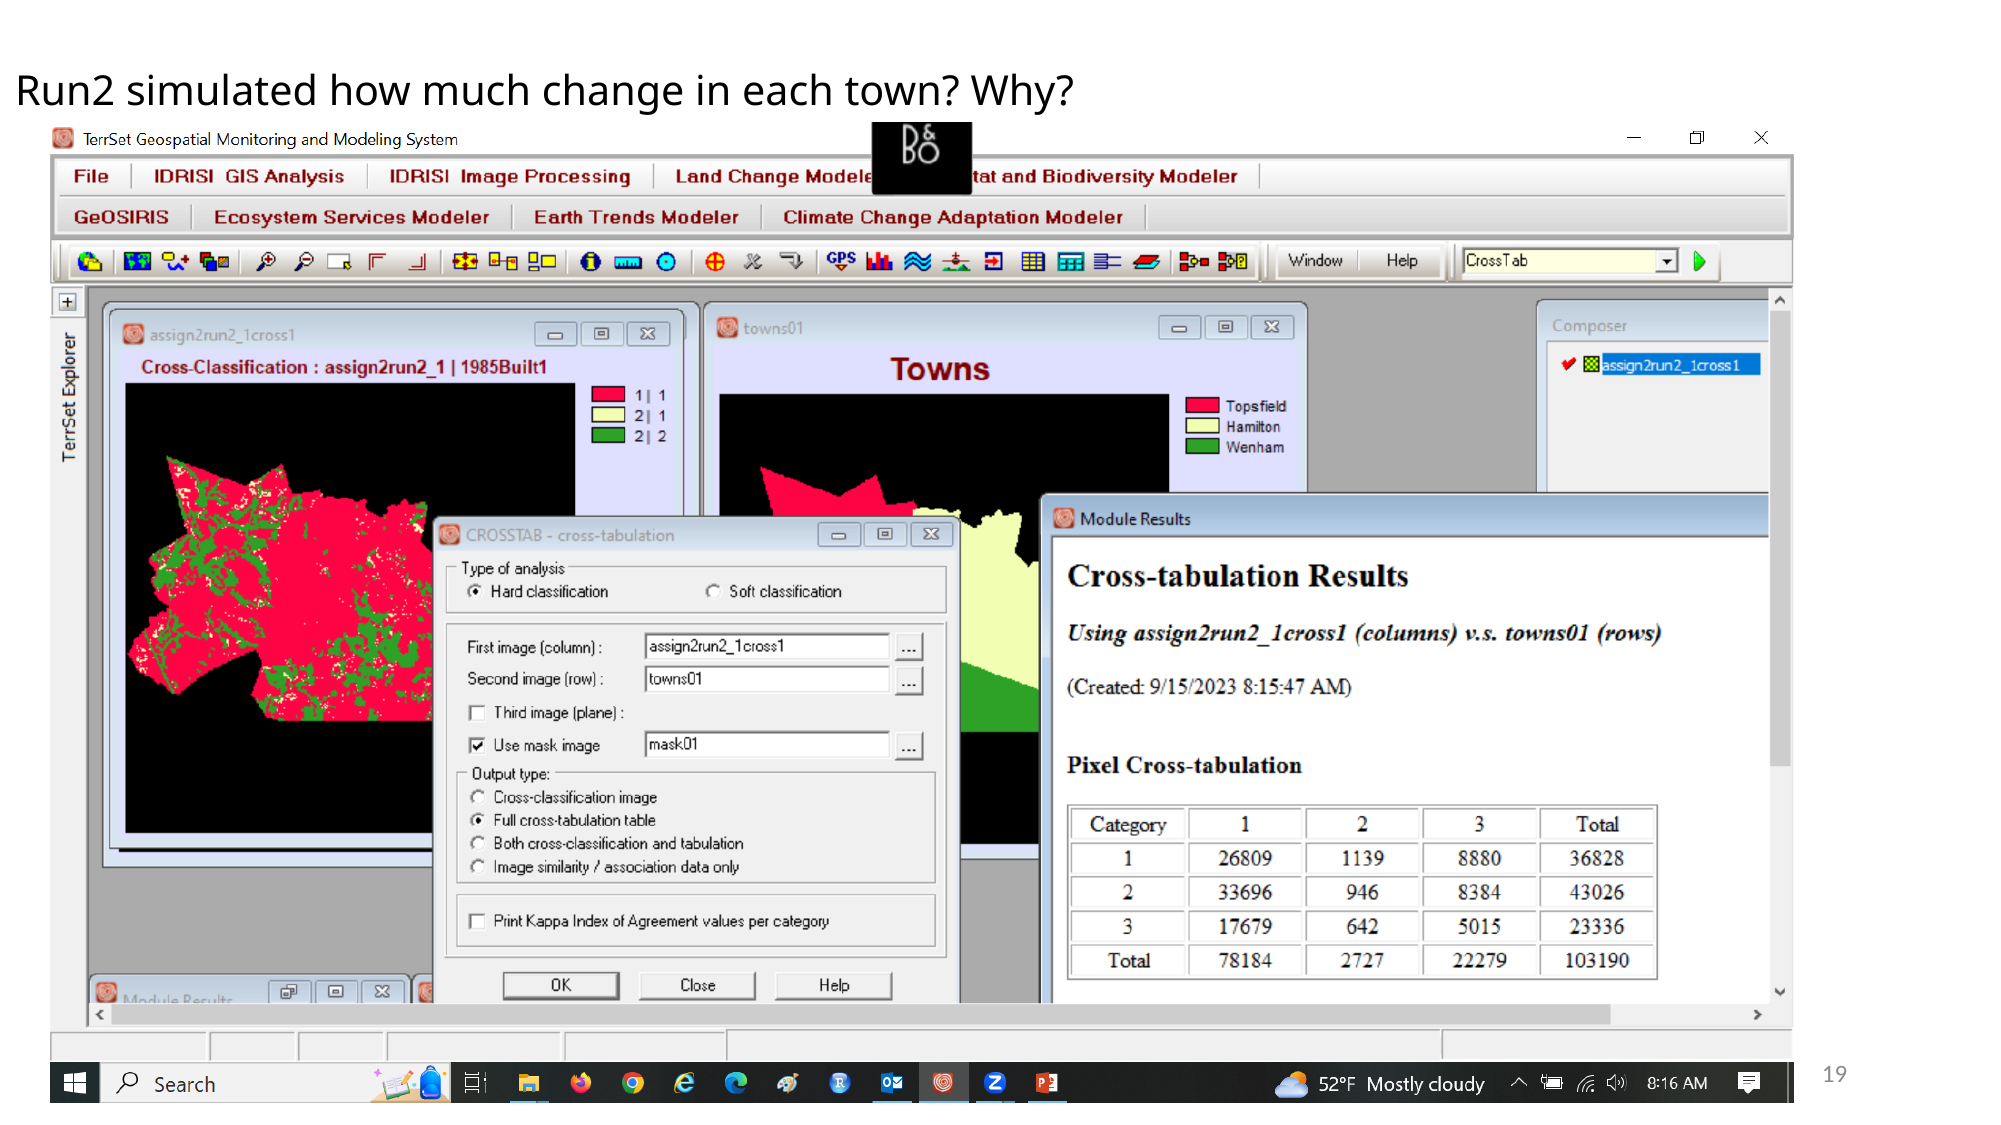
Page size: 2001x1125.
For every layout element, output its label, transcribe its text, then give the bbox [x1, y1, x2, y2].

slide_number 19 [1794, 1042, 1863, 1103]
title Run2 simulated how much change in each town? Why? [0, 62, 2000, 123]
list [50, 122, 1794, 1103]
